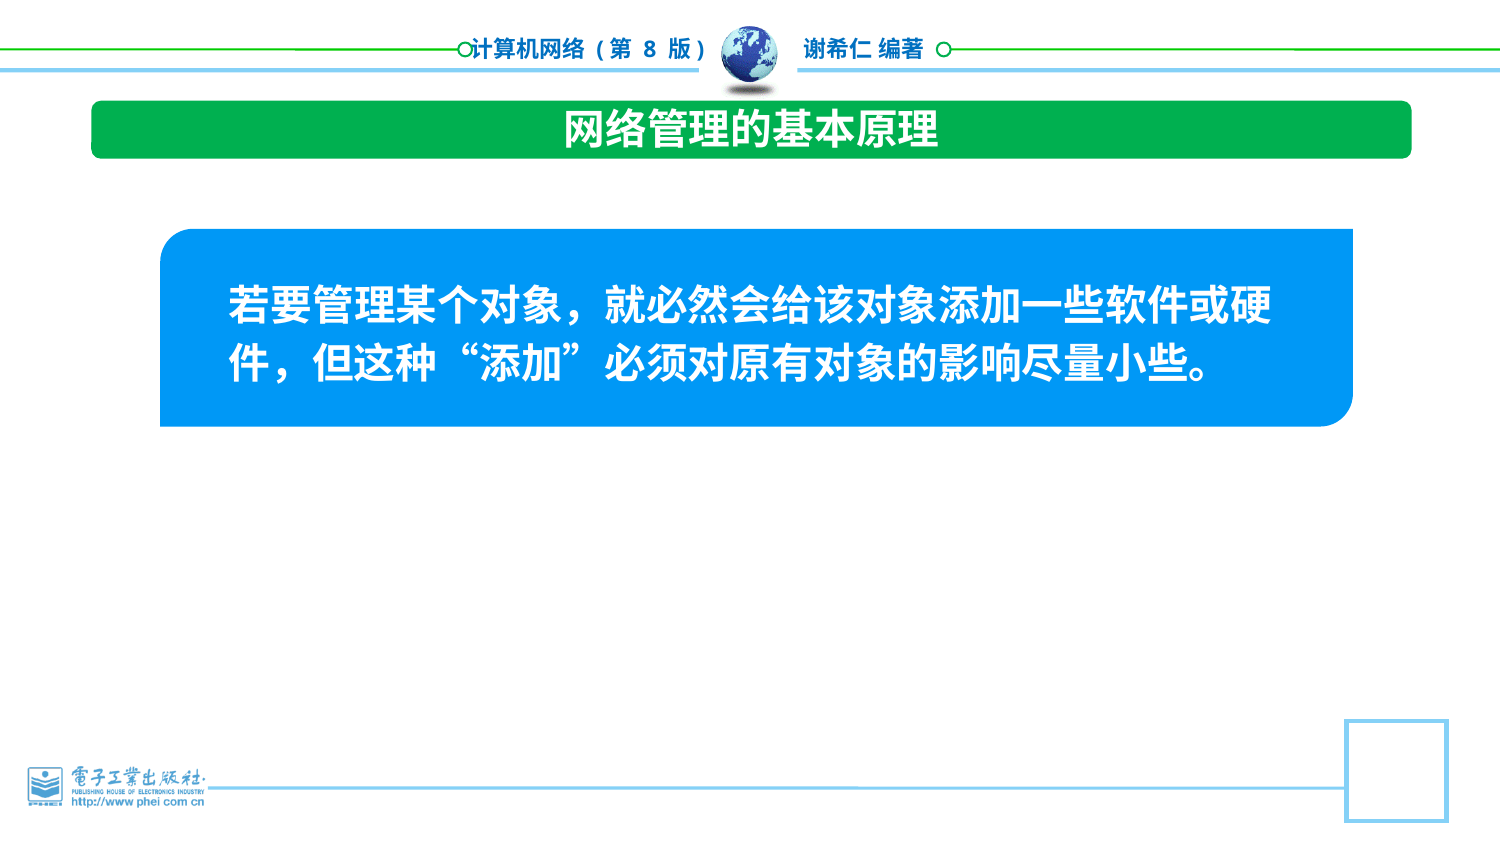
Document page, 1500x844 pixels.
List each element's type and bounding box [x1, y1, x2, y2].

picture [719, 24, 779, 95]
text_box [159, 228, 1354, 427]
picture [23, 764, 208, 809]
text_box [91, 95, 1412, 160]
